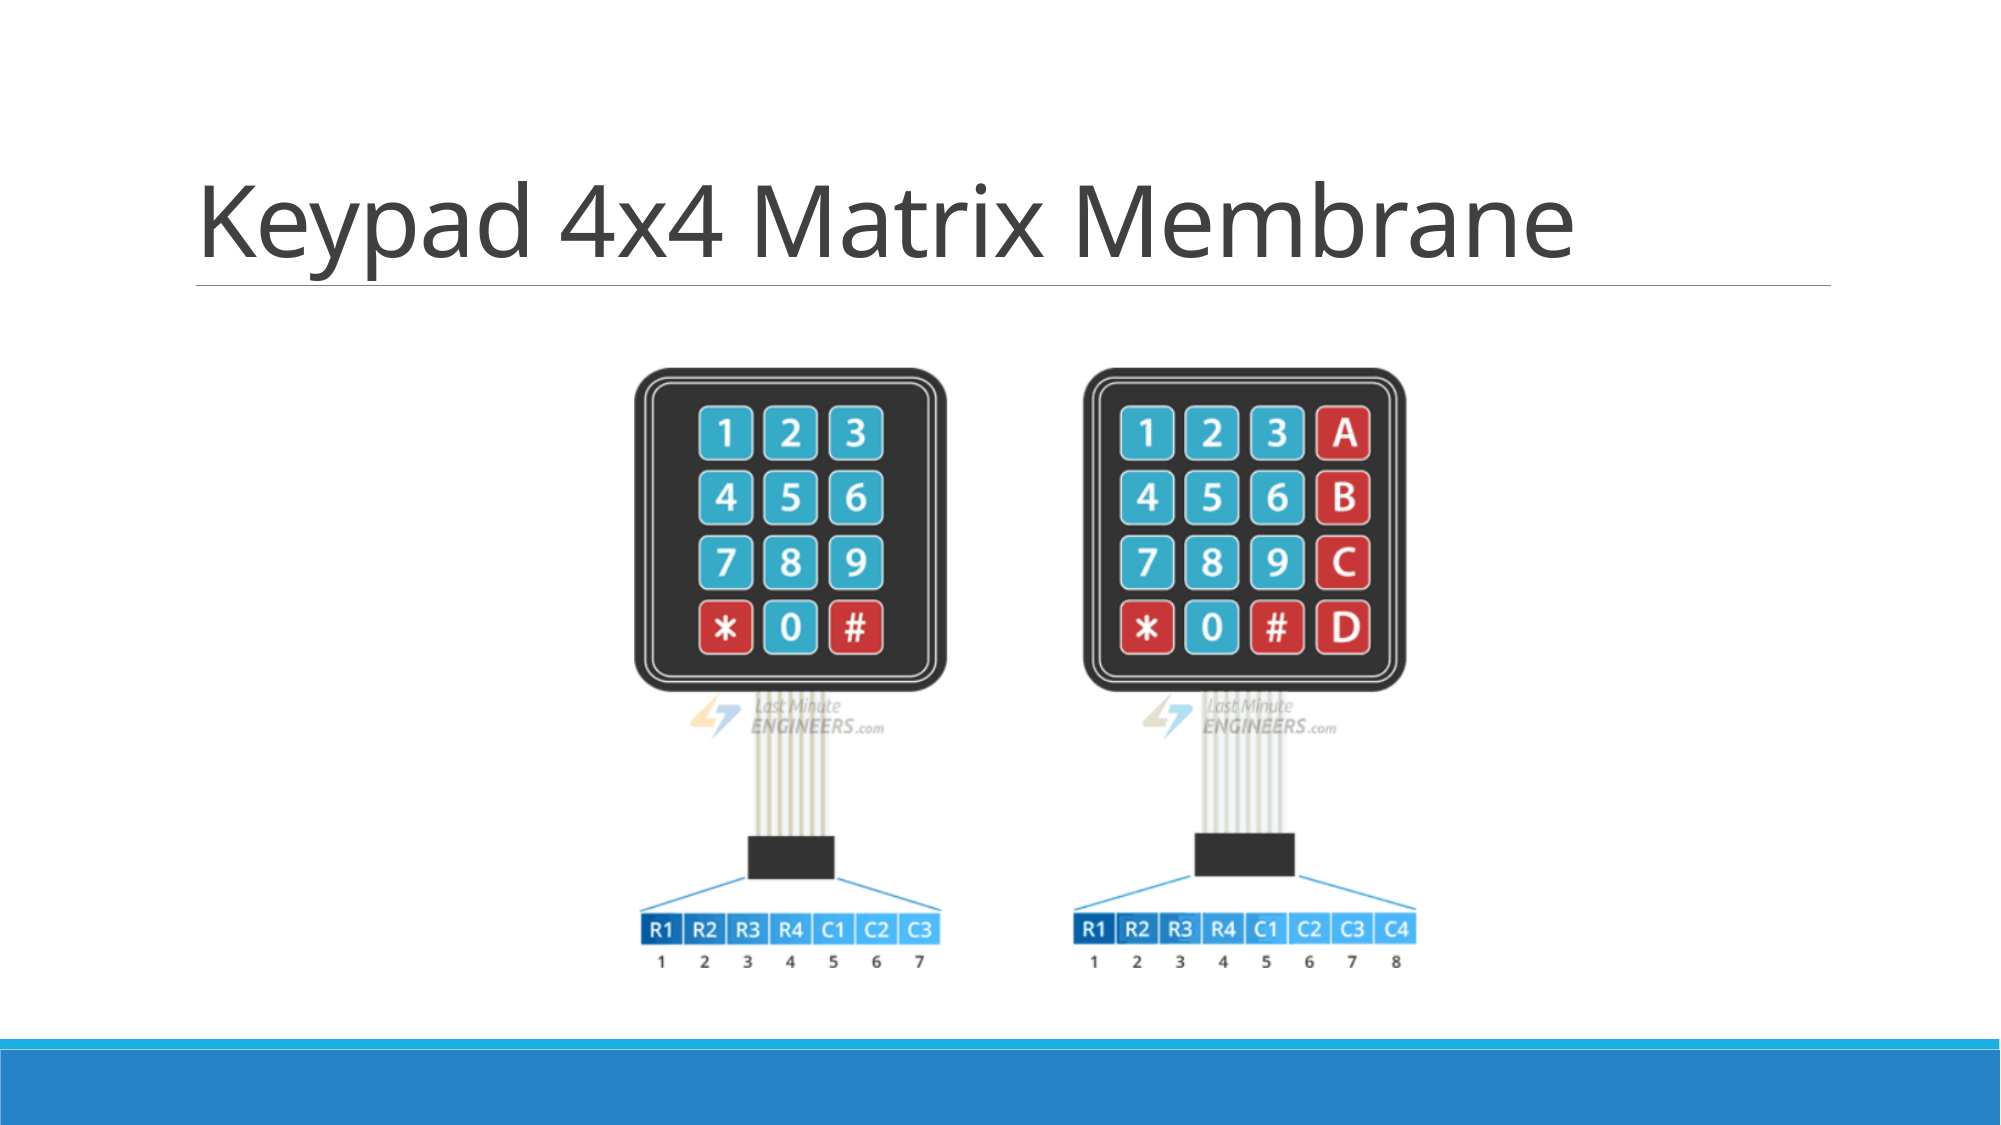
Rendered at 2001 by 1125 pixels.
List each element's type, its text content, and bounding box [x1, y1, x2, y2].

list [590, 329, 1443, 991]
title Keypad 4x4 Matrix Membrane [180, 47, 1830, 285]
